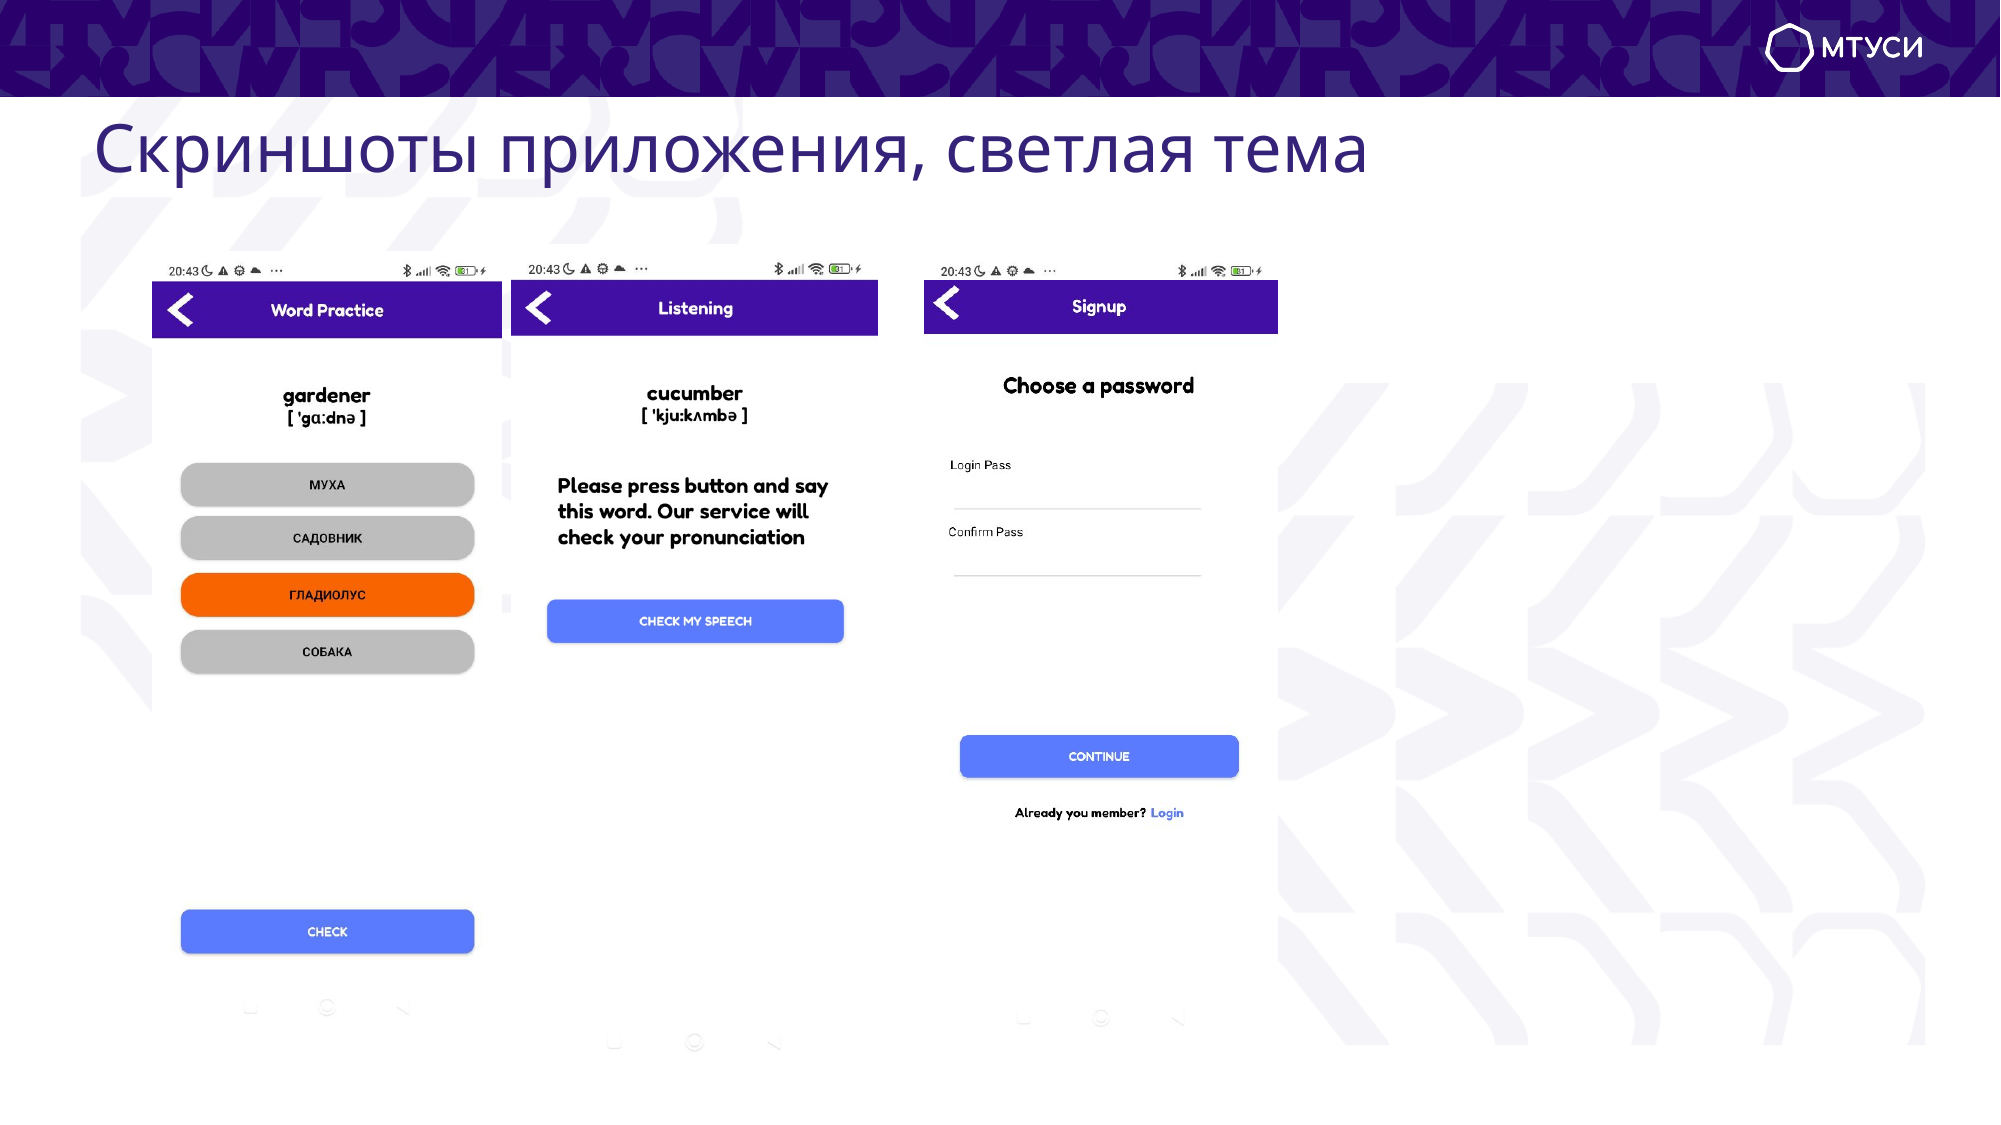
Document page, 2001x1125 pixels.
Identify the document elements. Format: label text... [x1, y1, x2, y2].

picture [0, 0, 2000, 1111]
title Скриншоты приложения, светлая тема [78, 98, 1921, 286]
